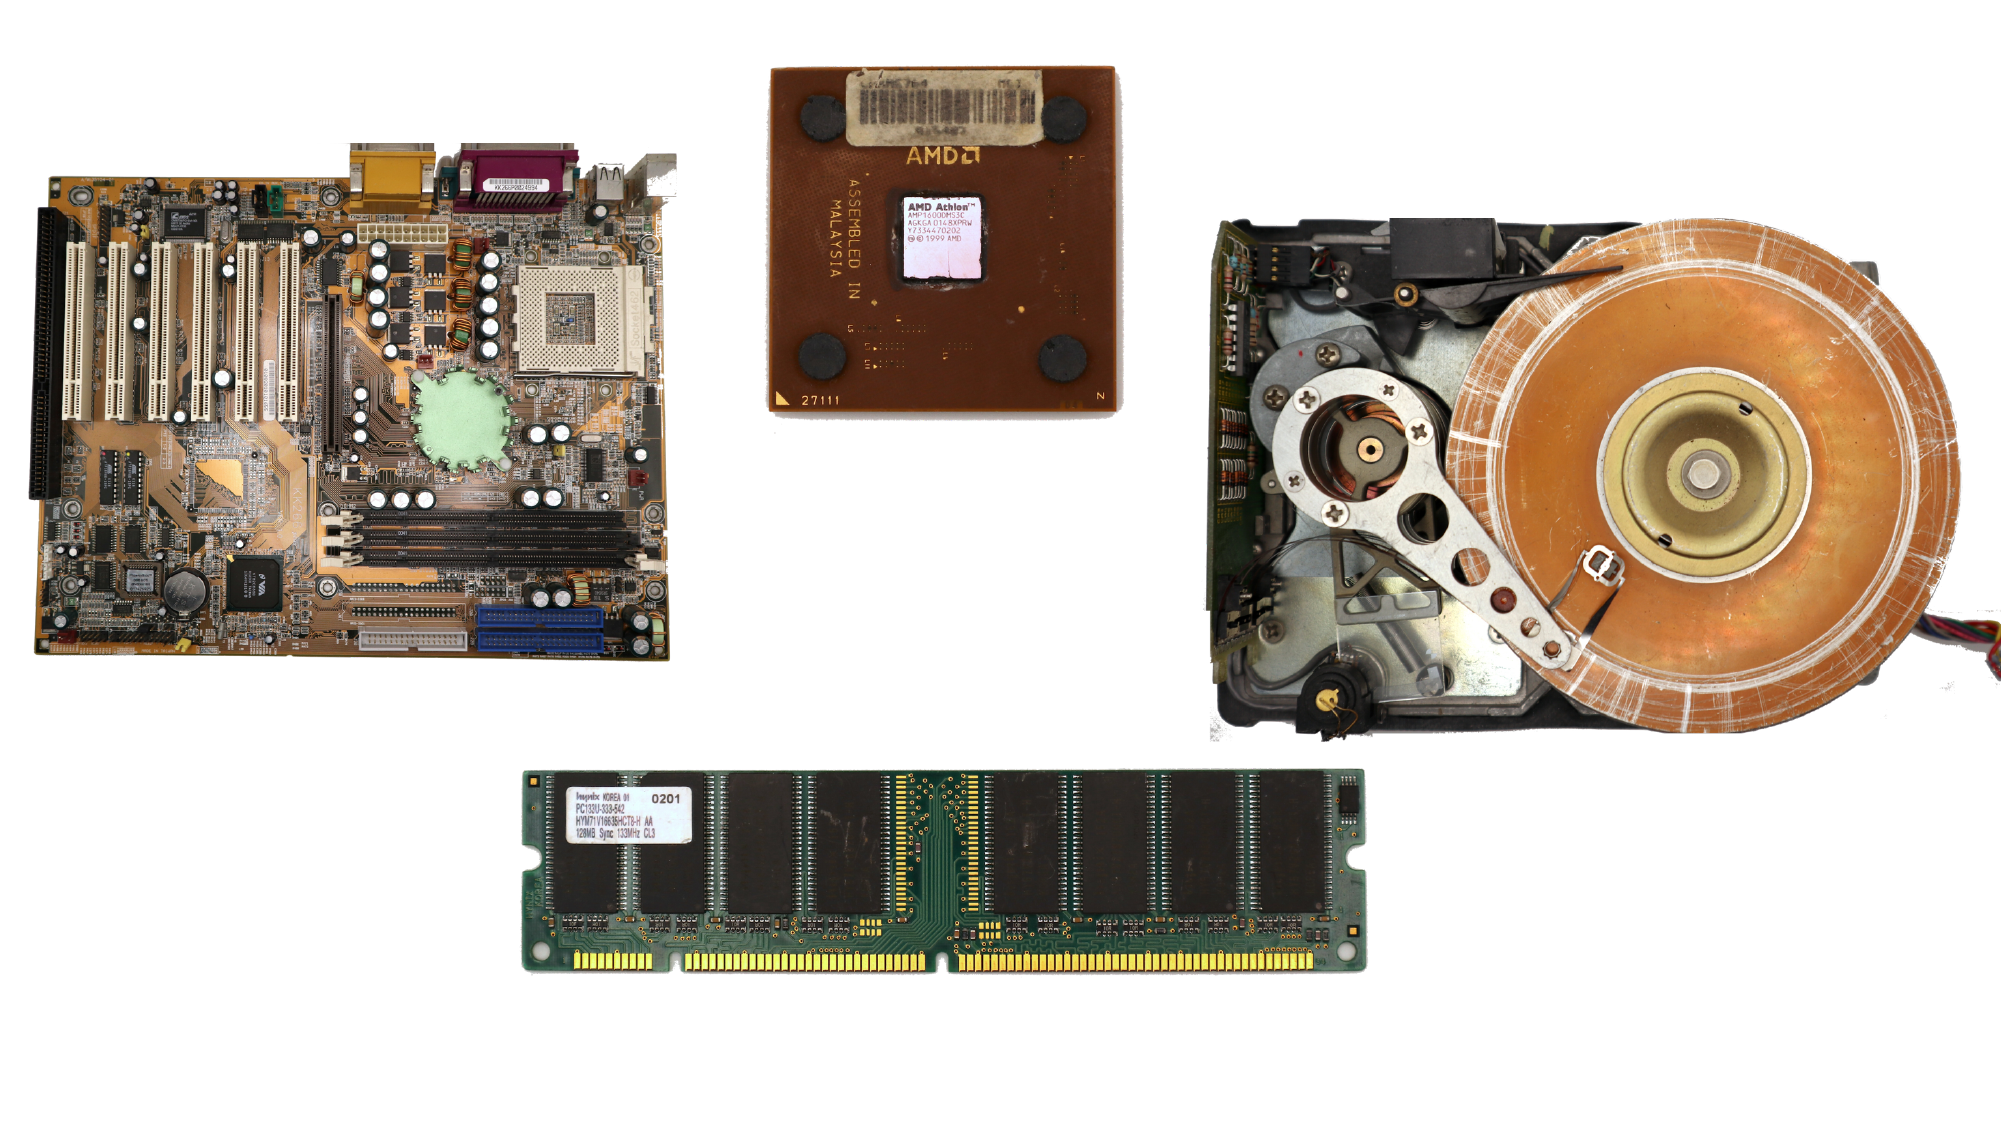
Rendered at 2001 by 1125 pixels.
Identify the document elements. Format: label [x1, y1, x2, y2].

picture [503, 217, 2001, 982]
picture [748, 63, 1130, 440]
picture [6, 143, 685, 673]
